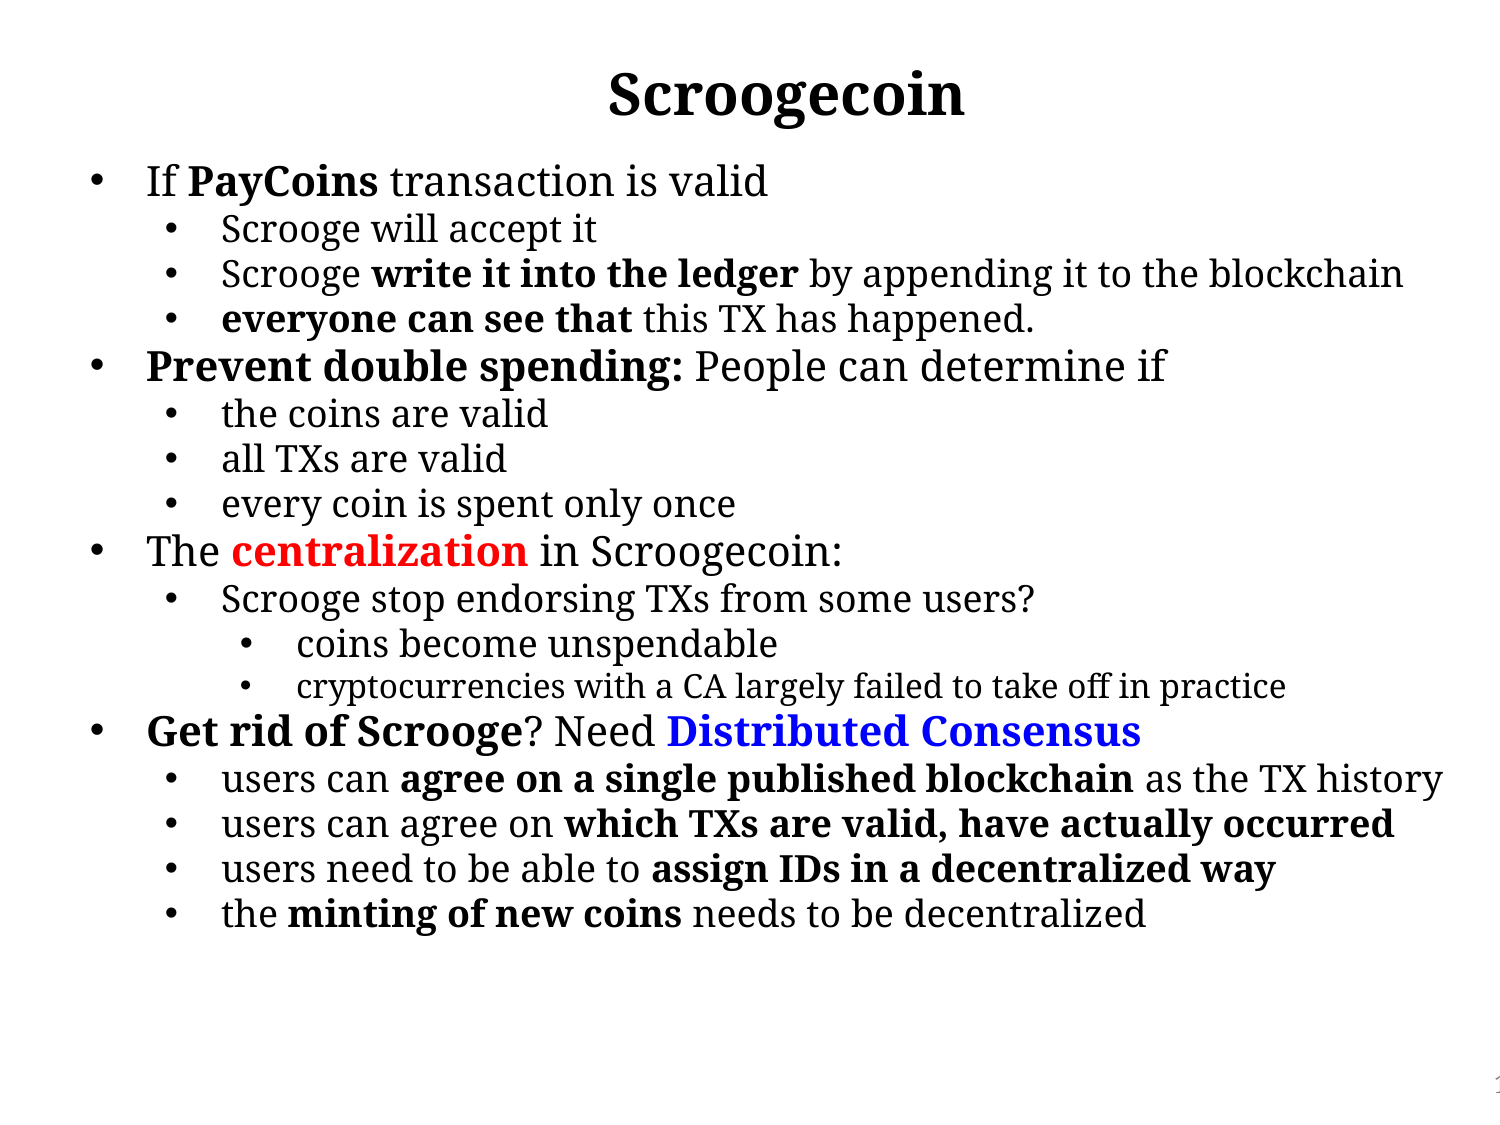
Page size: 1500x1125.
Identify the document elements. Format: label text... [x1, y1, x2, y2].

text_box If PayCoins transaction is valid Scrooge will accept it Scrooge write it into the ledger by appending it to the blockchain everyone can see that this TX has happened. Prevent double spending: People can determine if the coins are valid all TXs are valid every coin is spent only once The centralization in Scroogecoin: Scrooge stop endorsing TXs from some users? coins become unspendable cryptocurrencies with a CA largely failed to take off in practice Get rid of Scrooge? Need Distributed Consensus users can agree on a single published blockchain as the TX history users can agree on which TXs are valid, have actually occurred users need to be able to assign IDs in a decentralized way the minting of new coins needs to be decentralized [0, 147, 1500, 942]
text_box Scroogecoin [0, 49, 1500, 135]
